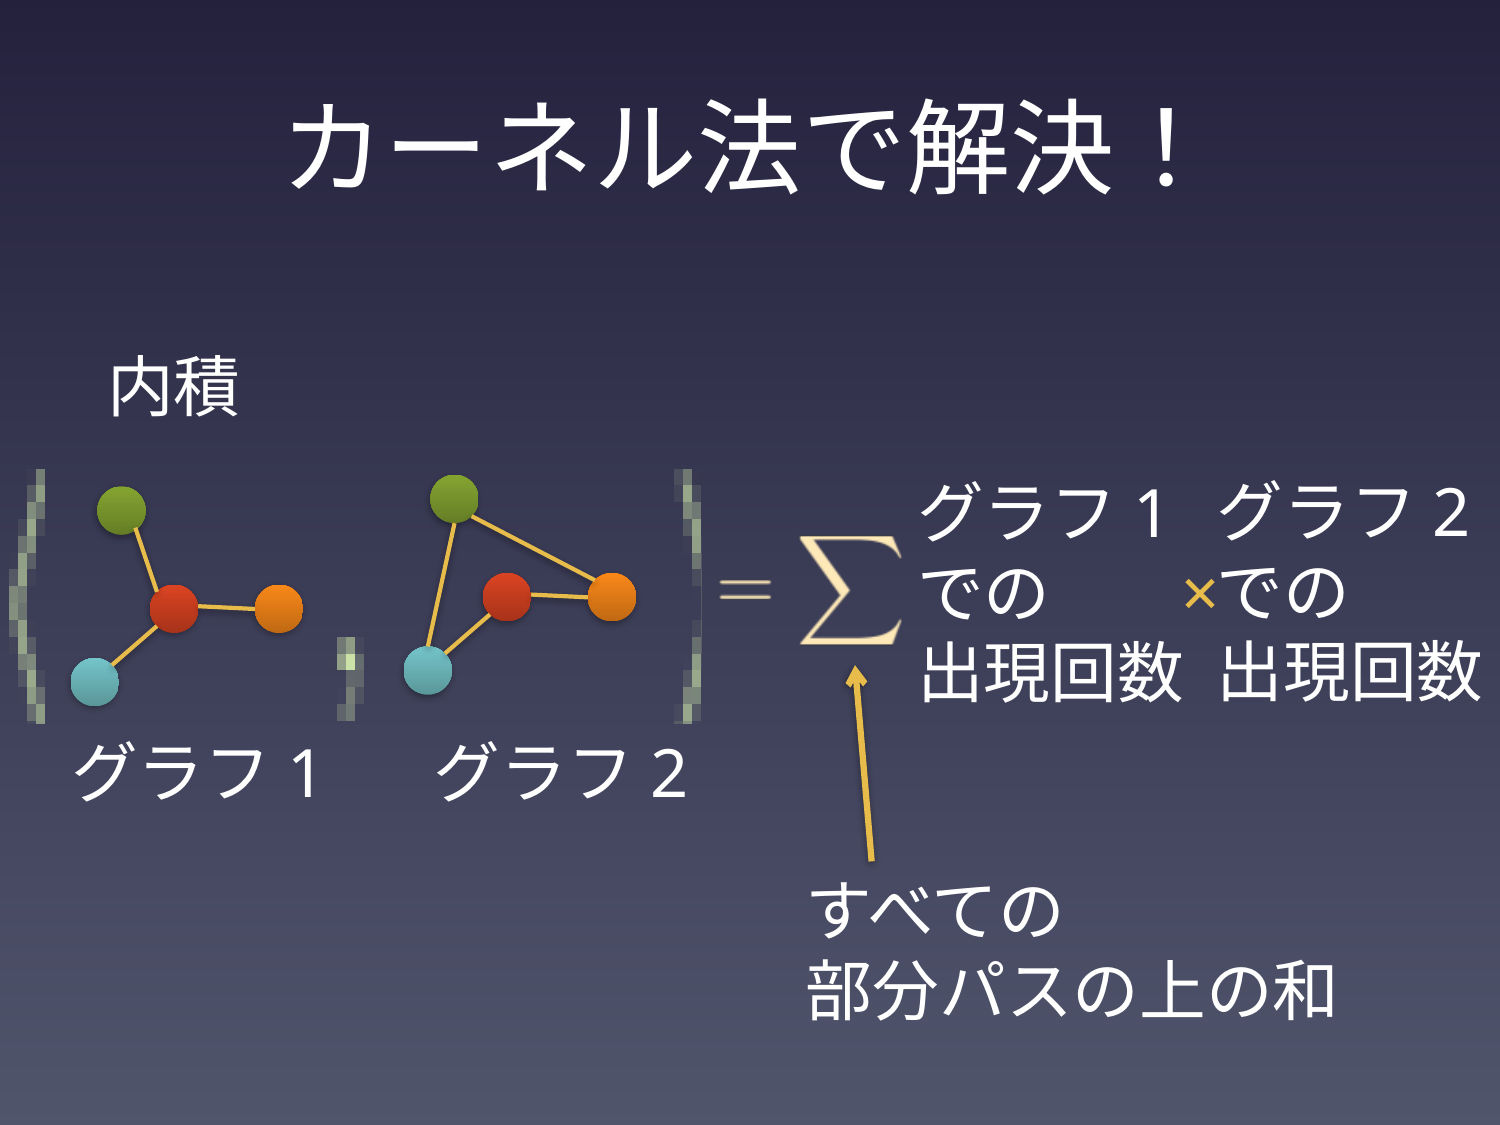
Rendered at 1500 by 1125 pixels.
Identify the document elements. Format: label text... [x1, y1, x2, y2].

text_box グラフ1 [56, 732, 341, 819]
text_box グラフ2 [419, 727, 704, 819]
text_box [70, 486, 304, 707]
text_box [403, 474, 637, 695]
text_box すべての 部分パスの上の和 [791, 861, 1355, 1036]
picture [715, 533, 903, 647]
text_box 内積 [92, 337, 256, 432]
title カーネル法で解決！ [75, 75, 1425, 263]
text_box グラフ2 での 出現回数 [1201, 462, 1499, 718]
text_box グラフ1 での 出現回数 [902, 463, 1199, 718]
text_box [854, 664, 872, 862]
text_box × [1166, 543, 1235, 639]
picture [1, 469, 702, 724]
